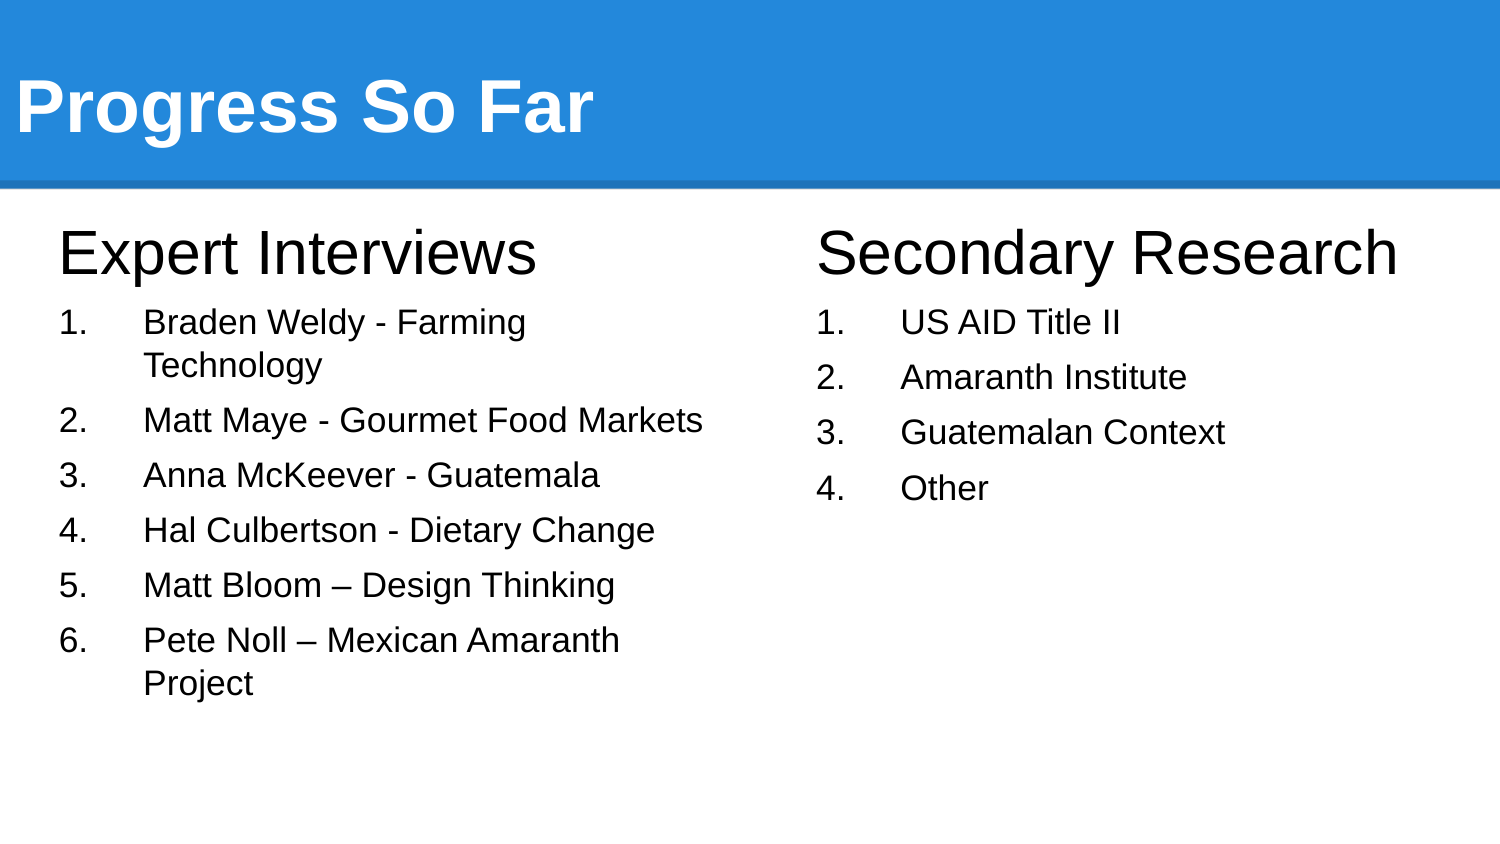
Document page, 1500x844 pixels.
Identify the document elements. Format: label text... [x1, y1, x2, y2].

title Progress So Far [0, 21, 1500, 163]
list Secondary Research US AID Title II Amaranth Institute Guatemalan Context Other [769, 196, 1488, 808]
list Expert Interviews Braden Weldy - Farming Technology Matt Maye - Gourmet Food Markets Anna McKeever - Guatemala Hal Culbertson - Dietary Change Matt Bloom – Design Thinking Pete Noll – Mexican Amaranth Project [12, 196, 731, 808]
